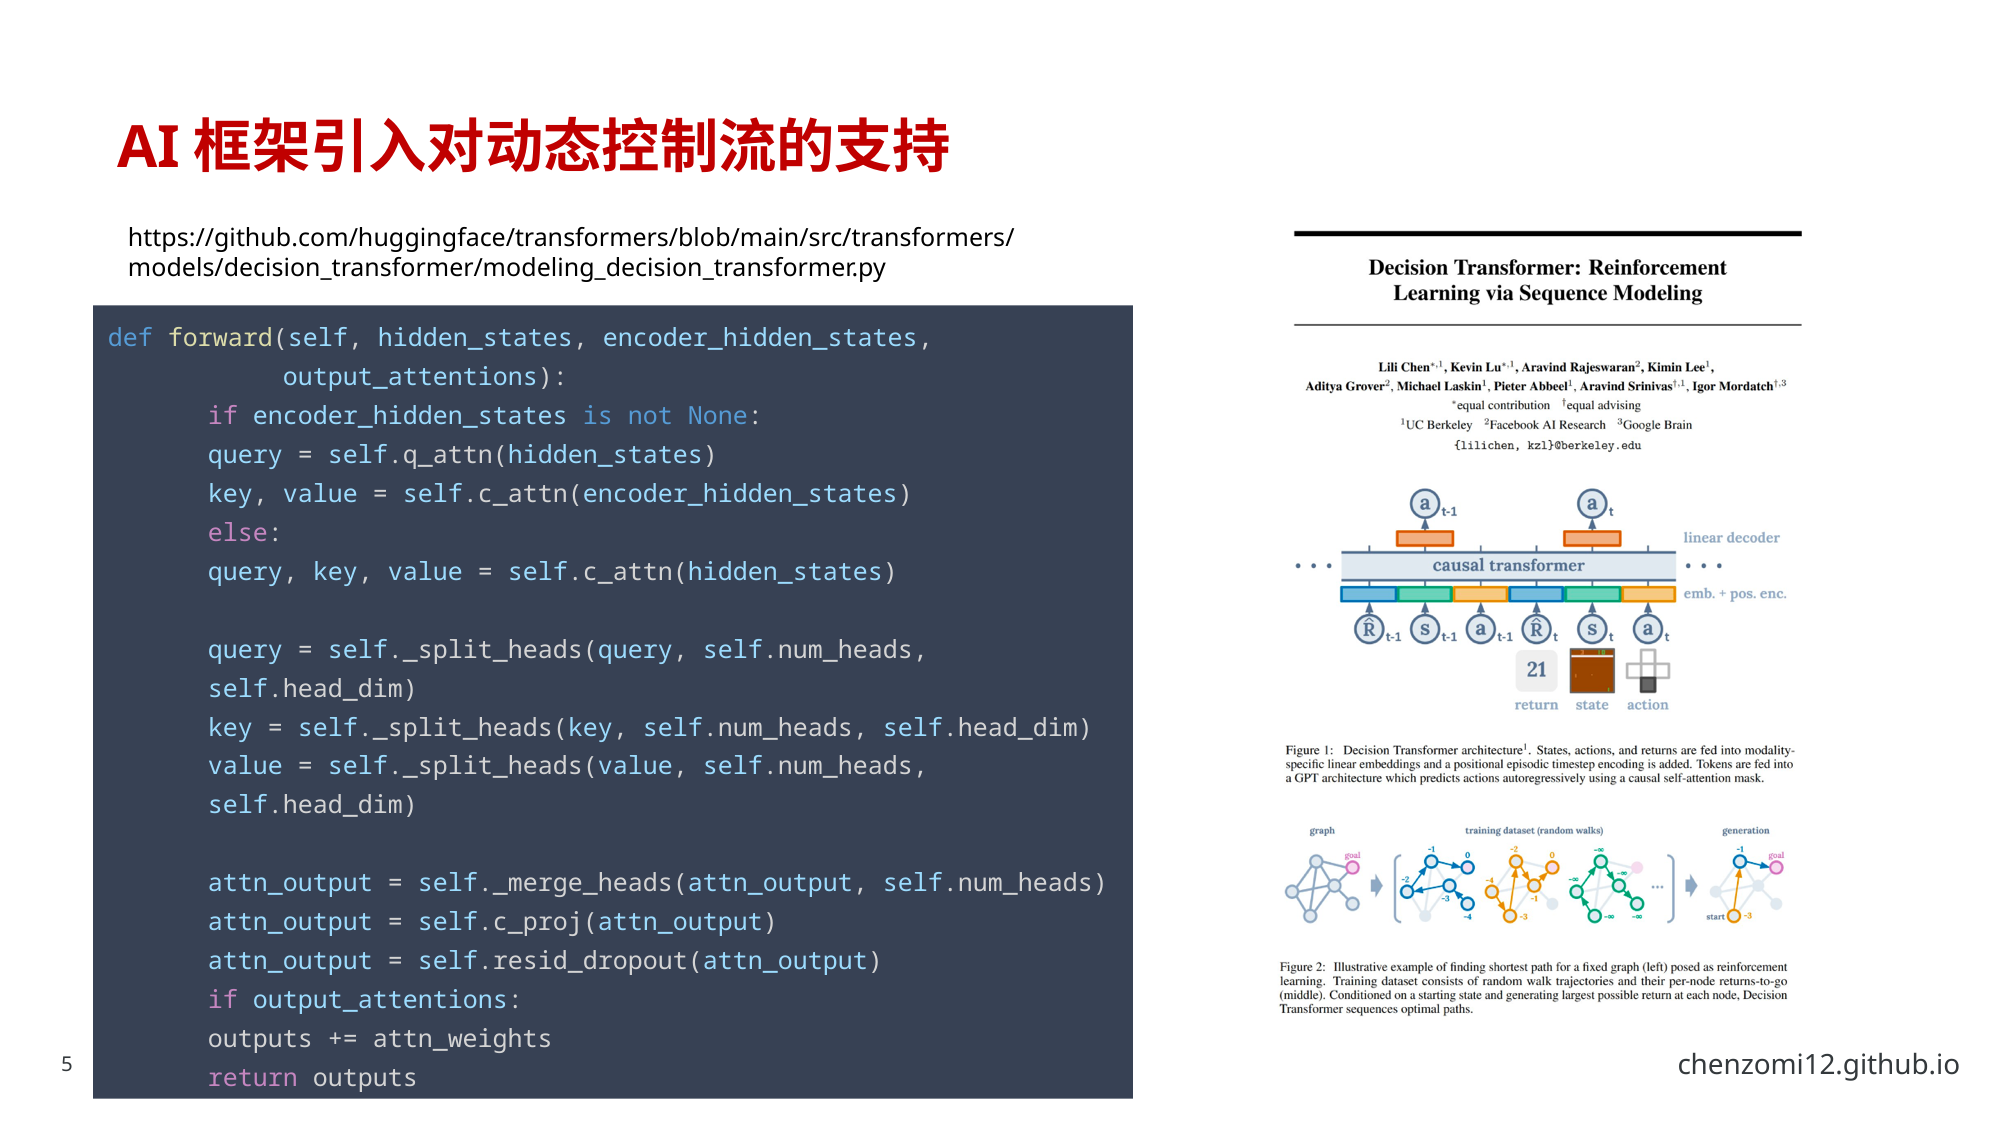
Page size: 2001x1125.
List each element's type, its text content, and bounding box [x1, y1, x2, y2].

title AI框架引入对动态控制流的支持 [102, 101, 1901, 199]
picture [1238, 213, 1861, 1027]
text_box https://github.com/huggingface/transformers/blob/main/src/transformers/models/decision_transformer/modeling_decision_transformer.py [113, 214, 1114, 289]
text_box def forward(self, hidden_states, encoder_hidden_states, output_attentions): if encoder_hidden_states is not None: query = self.q_attn(hidden_states) key, value = self.c_attn(encoder_hidden_states) else: query, key, value = self.c_attn(hidden_states) query = self._split_heads(query, self.num_heads, self.head_dim) key = self._split_heads(key, self.num_heads, self.head_dim) value = self._split_heads(value, self.num_heads, self.head_dim) attn_output = self._merge_heads(attn_output, self.num_heads) attn_output = self.c_proj(attn_output) attn_output = self.resid_dropout(attn_output) if output_attentions: outputs += attn_weights return outputs [93, 305, 1133, 1099]
